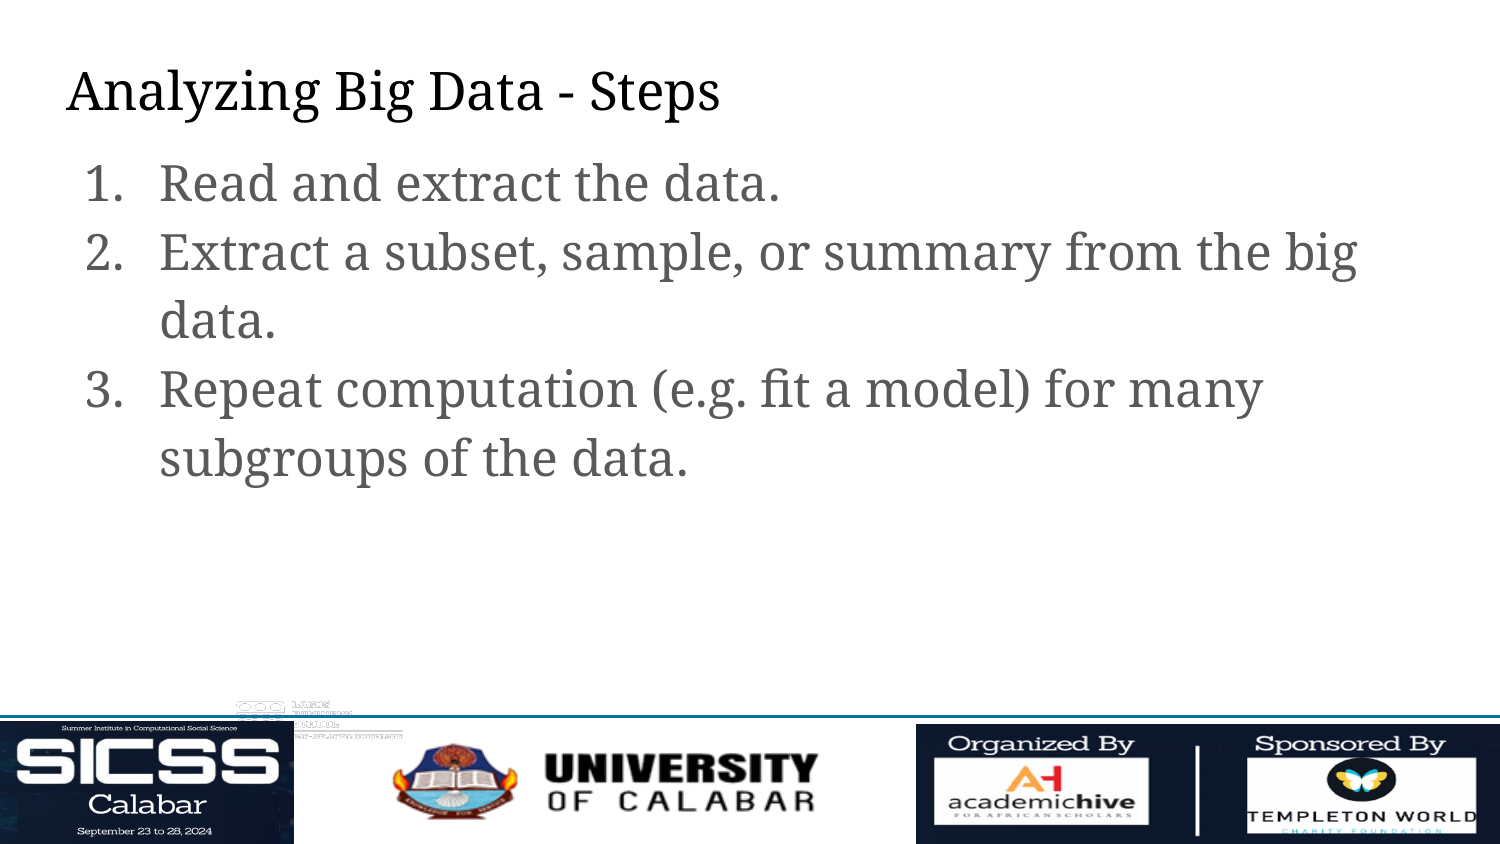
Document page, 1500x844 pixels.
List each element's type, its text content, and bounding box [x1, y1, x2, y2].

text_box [0, 701, 1500, 844]
title Analyzing Big Data - Steps [51, 42, 1449, 126]
list Read and extract the data. Extract a subset, sample, or summary from the big data. Repeat computation (e.g. fit a model) for many subgroups of the data. [51, 126, 1449, 699]
